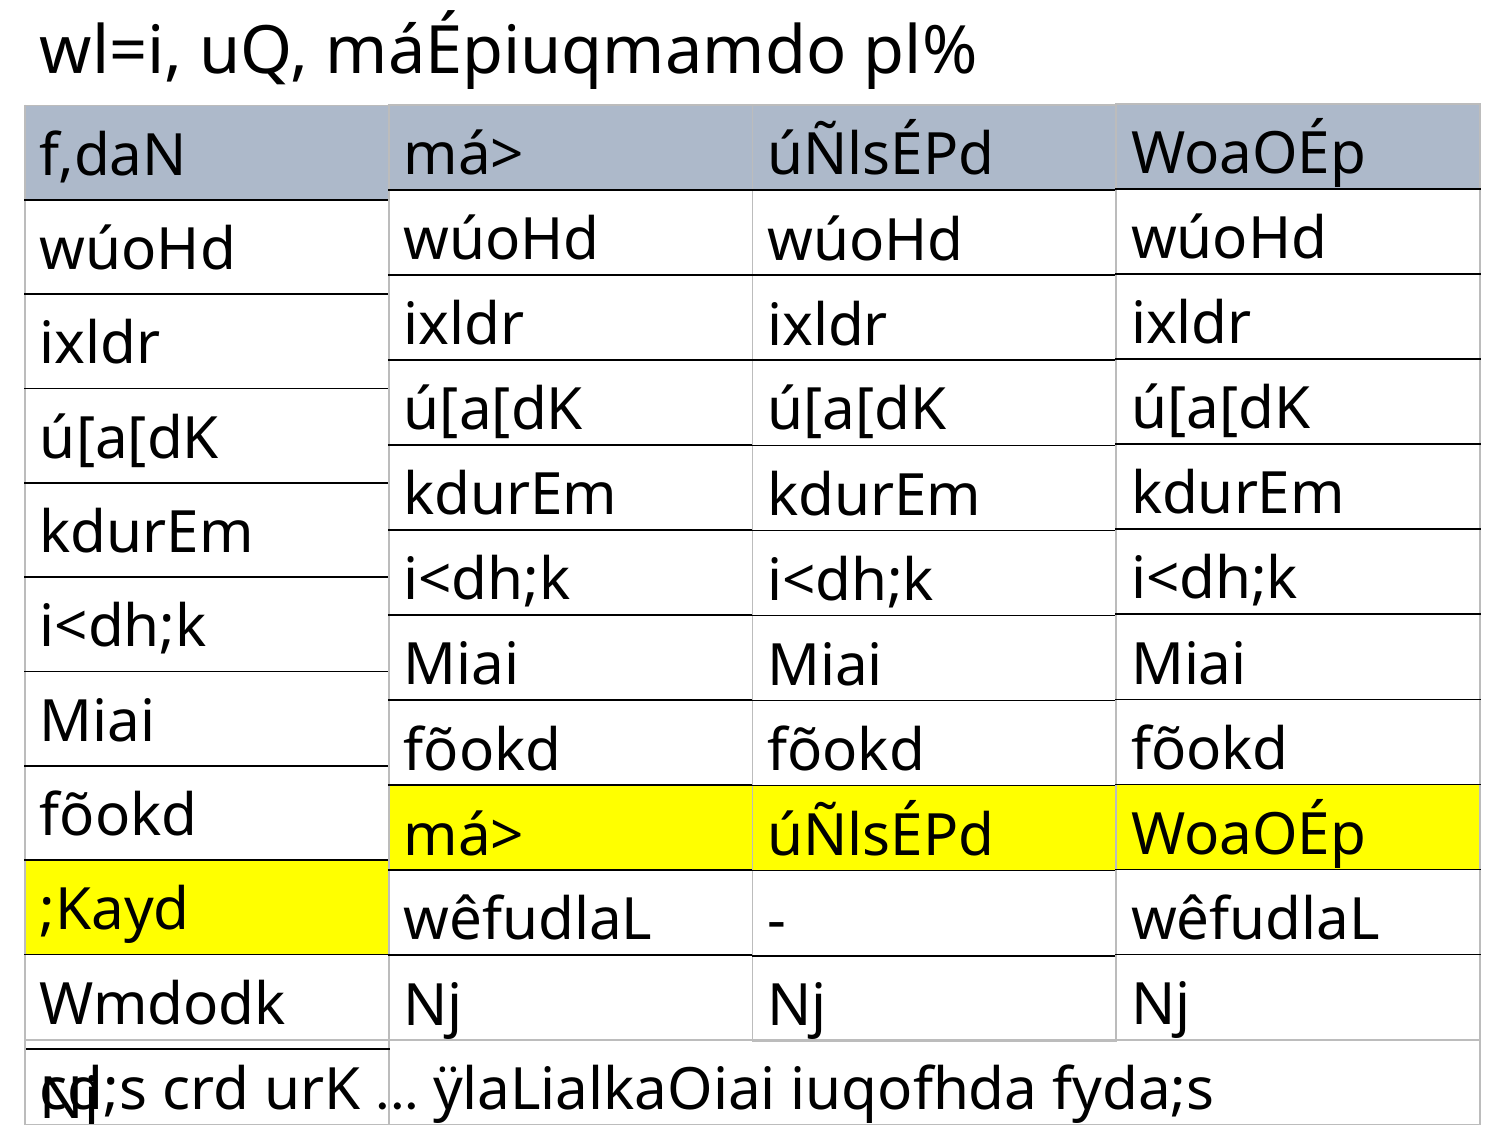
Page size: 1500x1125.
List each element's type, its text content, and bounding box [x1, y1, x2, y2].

table_cell i<dh;k [26, 578, 388, 671]
table_cell ;Kayd [26, 861, 388, 954]
table_cell wúoHd [753, 191, 1115, 274]
table_cell kdurEm [1117, 445, 1479, 528]
table_header f,daN [26, 106, 388, 199]
table_cell WoaOÉp [1117, 785, 1479, 869]
table_cell Nj [1117, 955, 1479, 1039]
table_cell kdurEm [26, 484, 388, 576]
table_cell wúoHd [26, 201, 388, 293]
table_cell Miai [390, 616, 752, 699]
table_cell fõokd [390, 701, 752, 784]
table_cell fõokd [26, 767, 388, 859]
table_cell Nj [753, 957, 1115, 1039]
table_cell Miai [753, 616, 1115, 700]
table_cell wêfudlaL [390, 871, 752, 954]
table_cell ixldr [26, 295, 388, 388]
table_cell wúoHd [390, 191, 752, 274]
table_header úÑlsÉPd [753, 106, 1115, 189]
table_cell ú[a[dK [753, 361, 1115, 445]
table_cell ú[a[dK [390, 361, 752, 444]
table_cell i<dh;k [753, 531, 1115, 615]
table_cell Miai [26, 672, 388, 765]
table_cell wúoHd [1117, 190, 1479, 273]
table_cell ú[a[dK [26, 389, 388, 482]
table_cell Miai [1117, 615, 1479, 699]
table_cell ú[a[dK [1117, 360, 1479, 443]
table_header WoaOÉp [1117, 105, 1479, 188]
table_cell ixldr [390, 276, 752, 359]
table_cell úÑlsÉPd [753, 786, 1115, 870]
table_cell kdurEm [753, 446, 1115, 530]
table_cell ixldr [1117, 275, 1479, 358]
table_header cd;s crd urK ... ÿlaLialkaOiai iuqofhda fyda;s [26, 1041, 1479, 1124]
table_cell má> [390, 786, 752, 869]
table_cell wêfudlaL [1117, 870, 1479, 954]
table_cell - [753, 871, 1115, 955]
table_cell Wmdodk [26, 955, 388, 1039]
table_cell fõokd [753, 701, 1115, 785]
table_cell i<dh;k [1117, 530, 1479, 613]
table_cell kdurEm [390, 446, 752, 529]
table_cell i<dh;k [390, 531, 752, 614]
text_box wl=i, uQ, máÉpiuqmamdo pl% [24, 0, 1000, 95]
table_header má> [390, 106, 752, 189]
table_cell fõokd [1117, 700, 1479, 784]
table_cell ixldr [753, 276, 1115, 359]
table_cell Nj [390, 956, 752, 1039]
